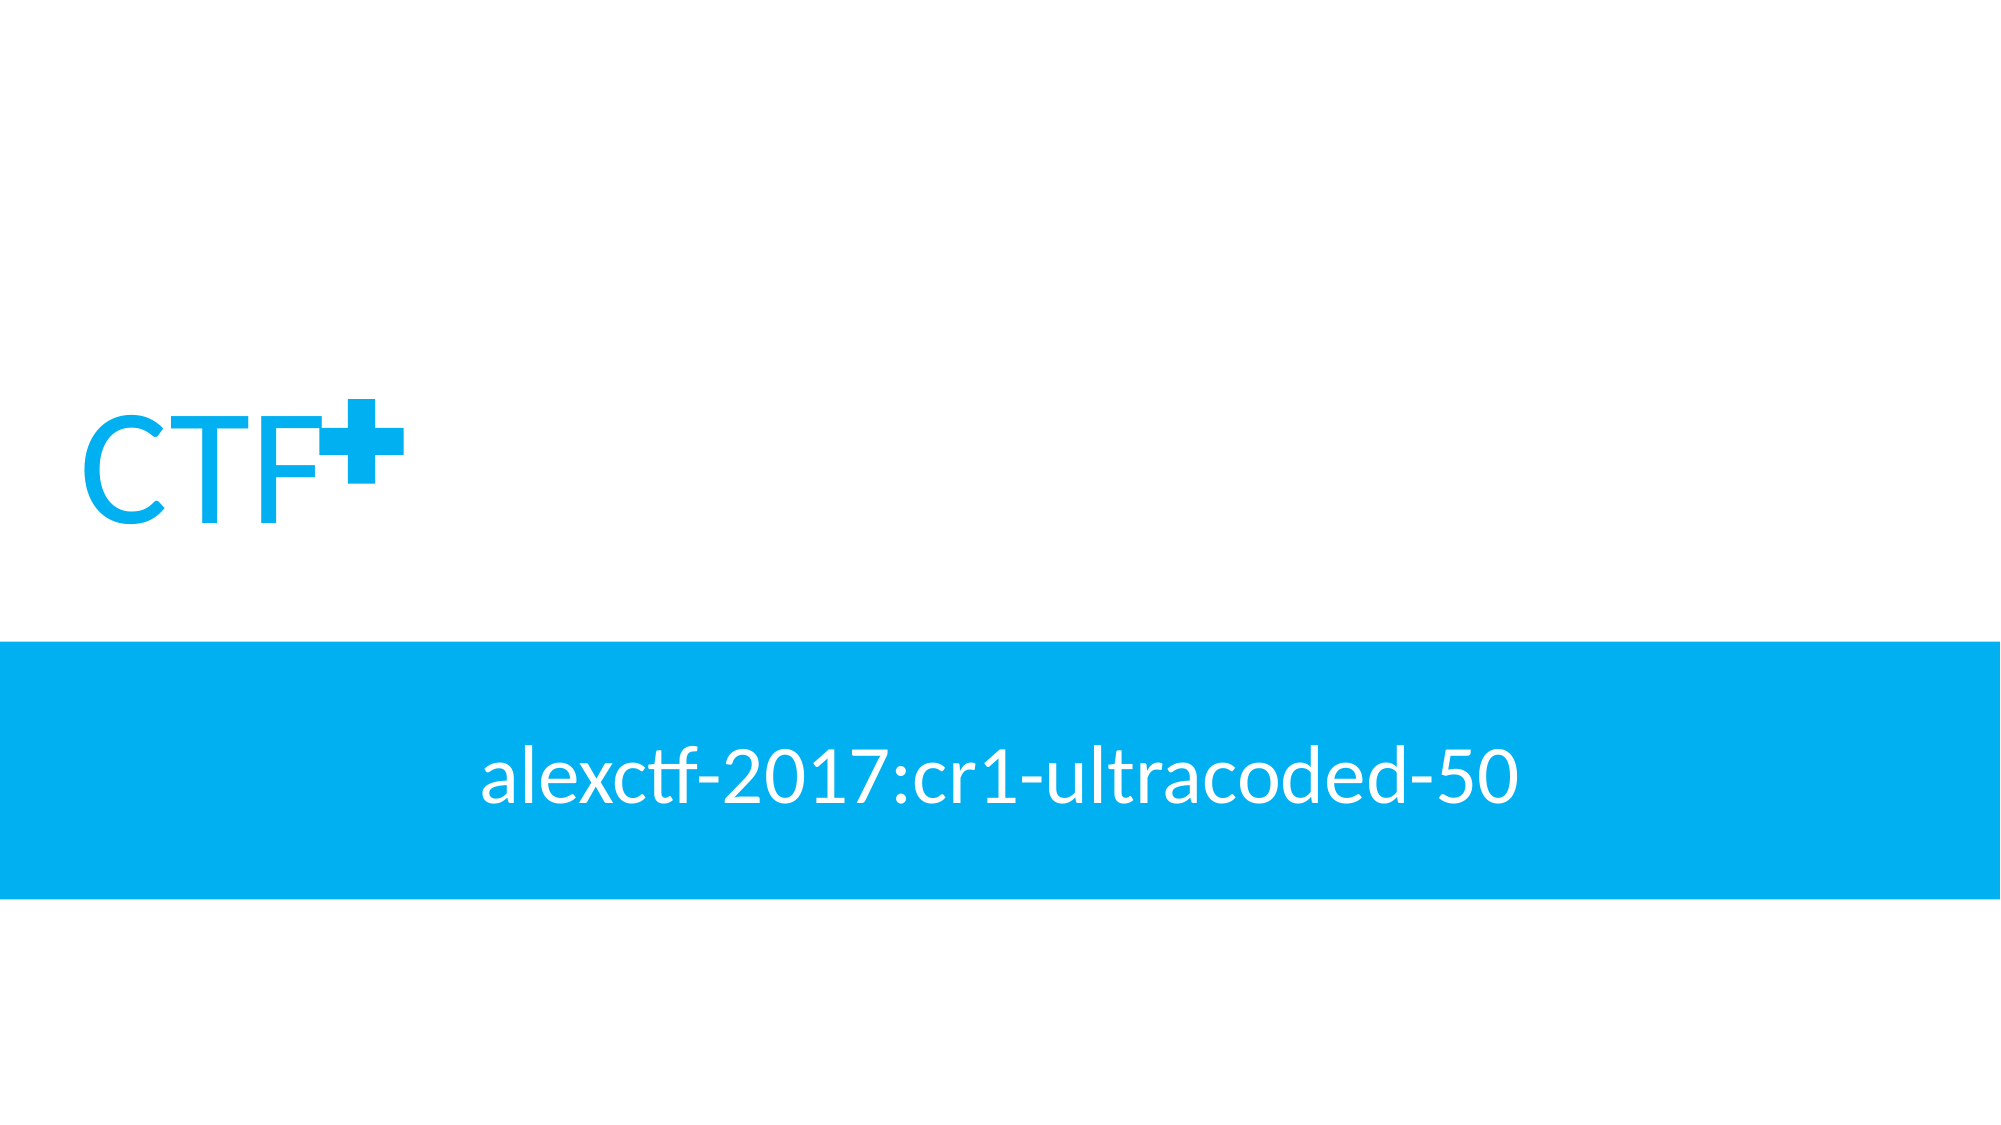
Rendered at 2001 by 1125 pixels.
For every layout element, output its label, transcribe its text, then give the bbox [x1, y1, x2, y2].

text_box CTF [64, 349, 343, 564]
text_box [318, 398, 405, 485]
text_box alexctf-2017:cr1-ultracoded-50 [0, 641, 2000, 900]
